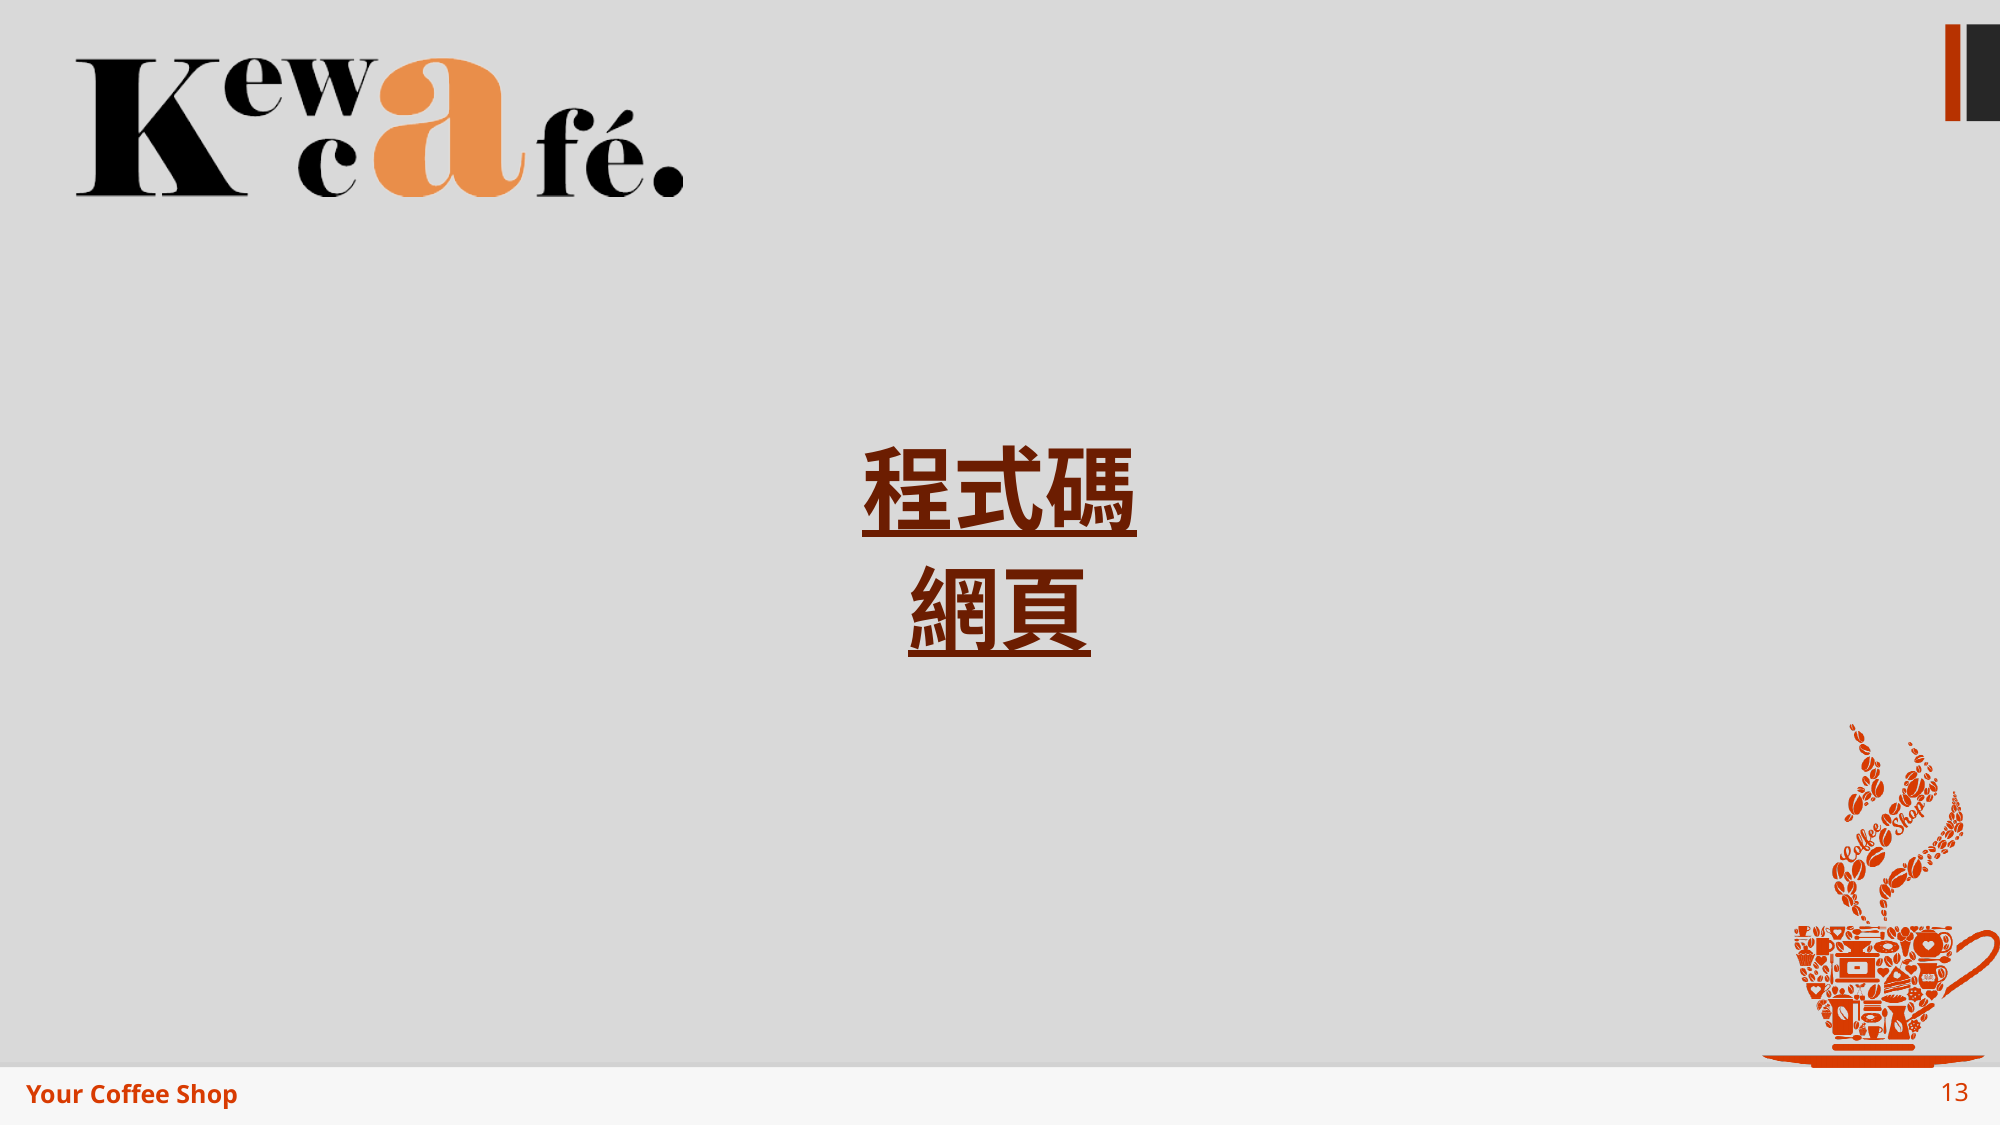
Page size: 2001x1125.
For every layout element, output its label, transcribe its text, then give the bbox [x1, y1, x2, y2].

picture [1762, 724, 2000, 1068]
text_box [0, 0, 2000, 1068]
text_box 程式碼 網頁 [137, 424, 1863, 725]
picture [74, 57, 683, 197]
